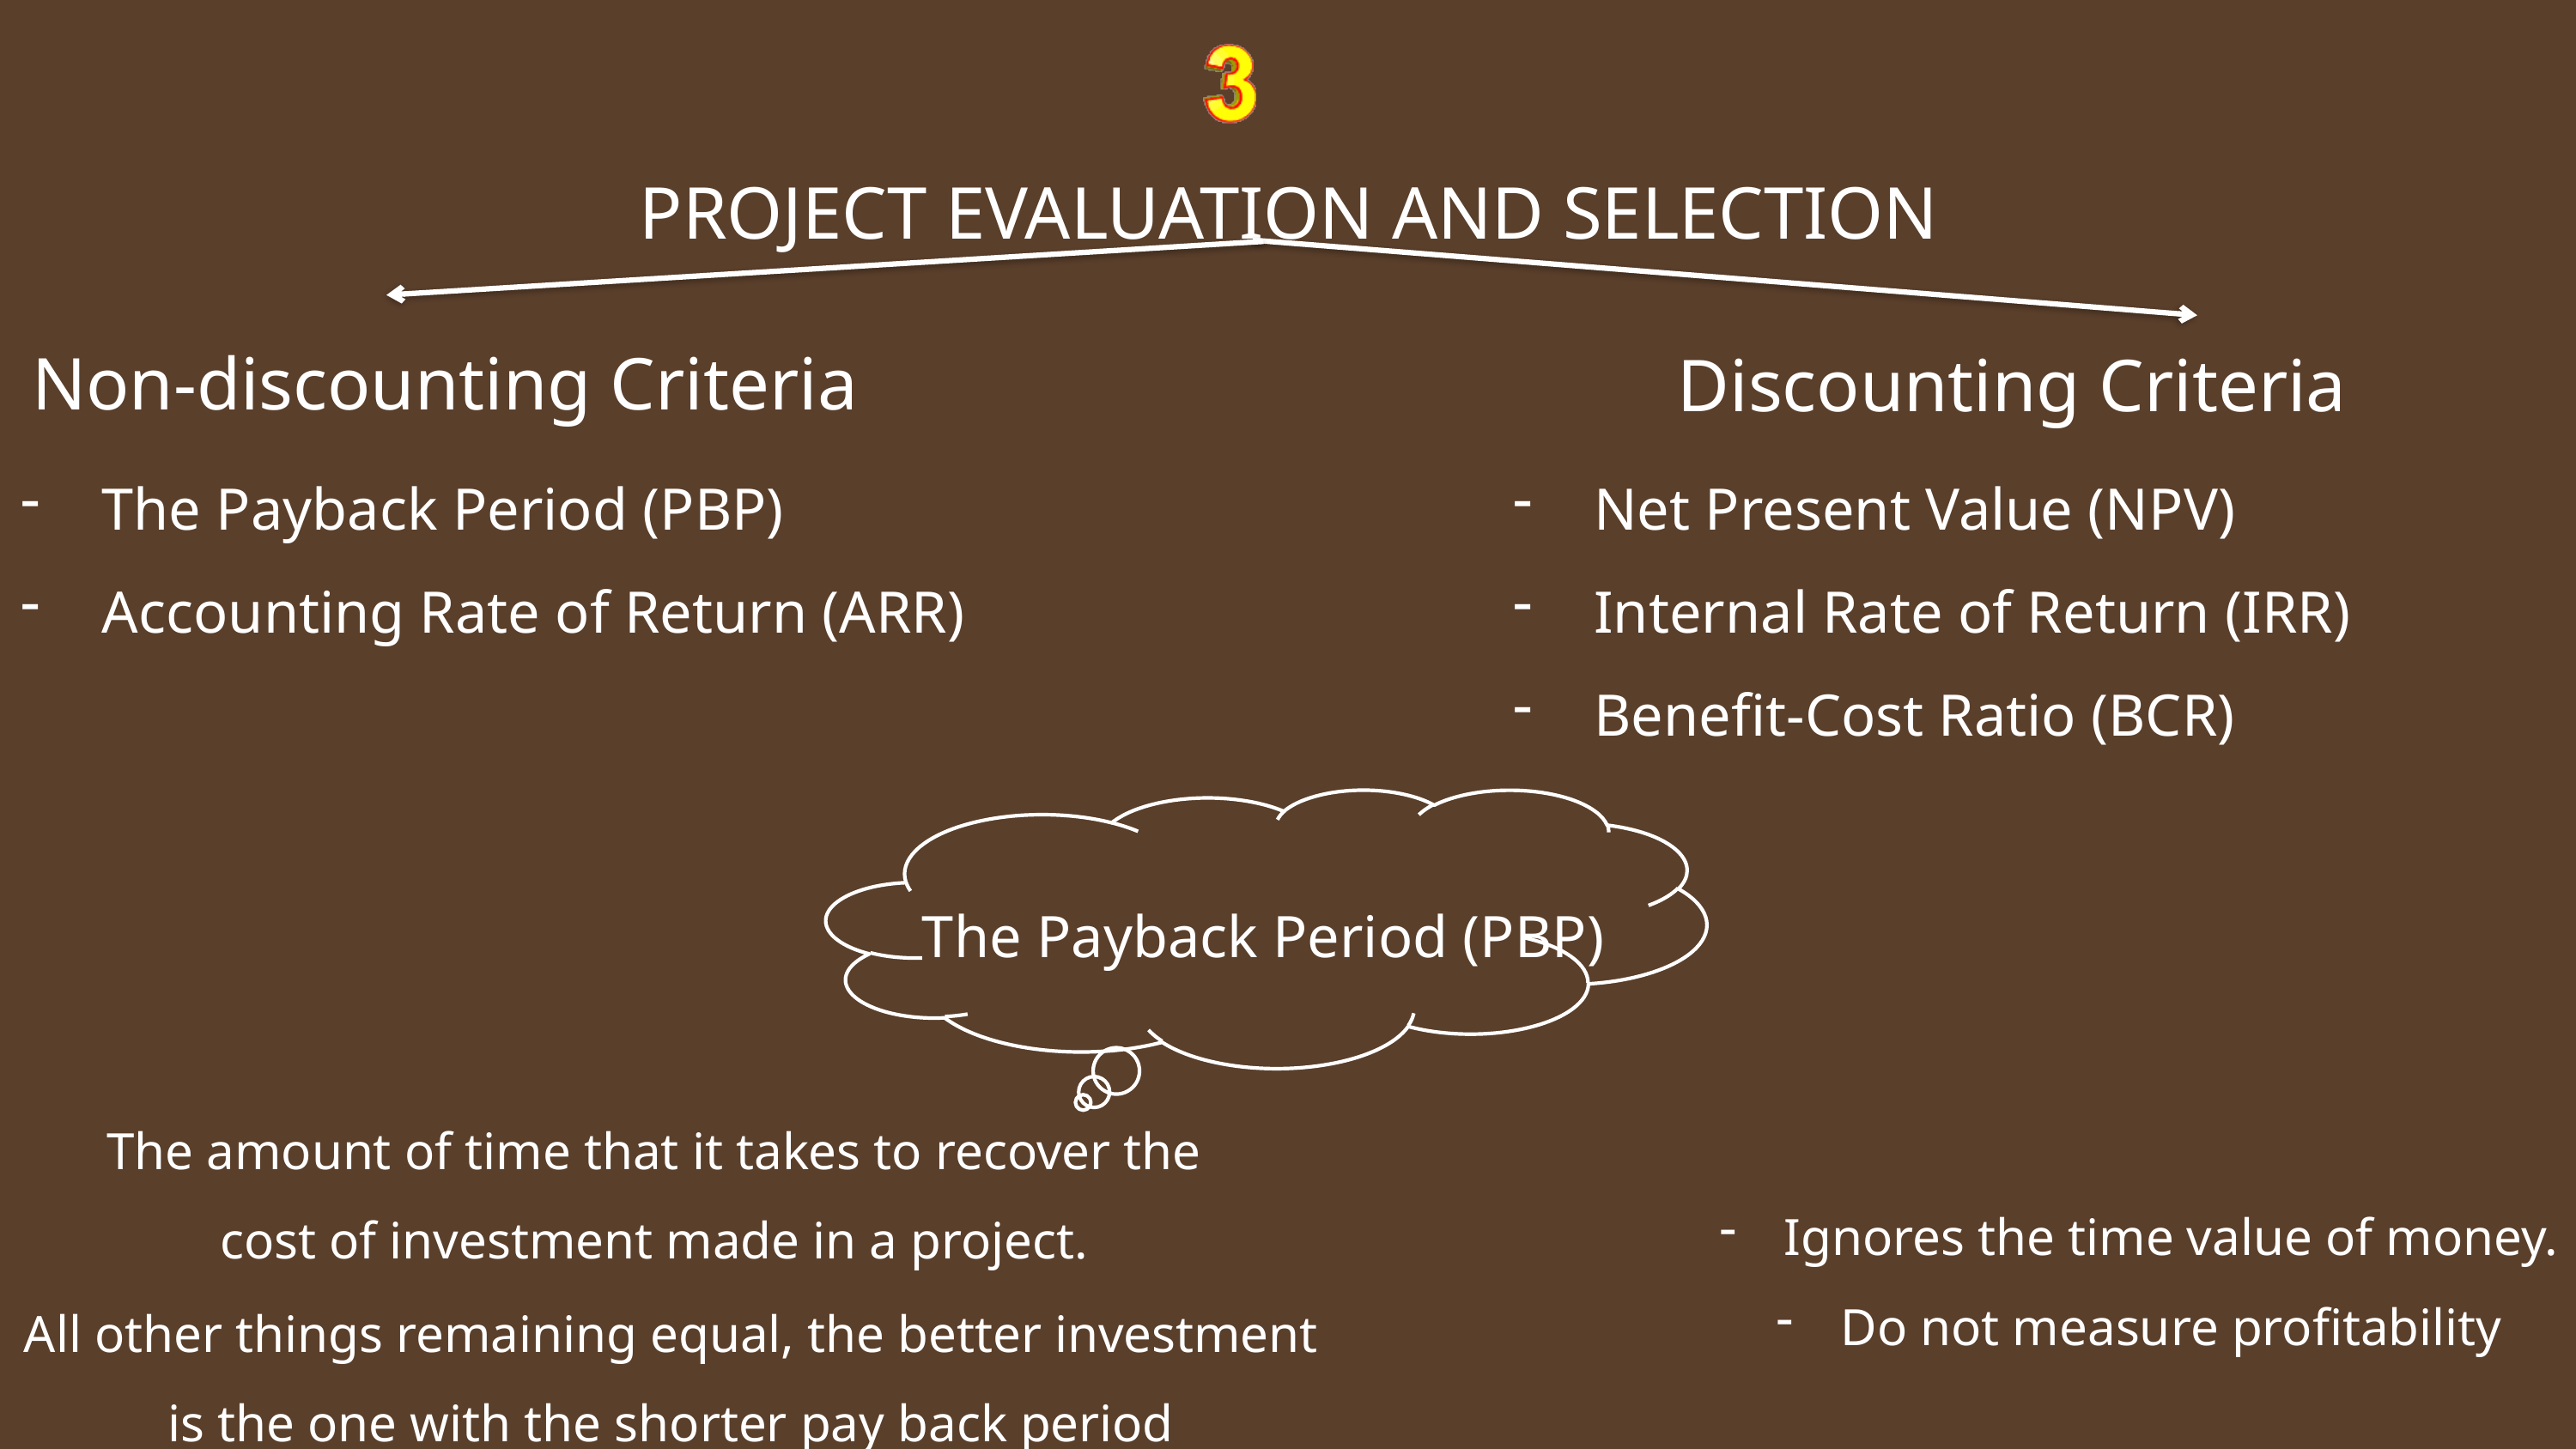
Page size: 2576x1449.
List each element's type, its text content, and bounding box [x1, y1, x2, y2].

picture [1201, 43, 1256, 125]
text_box Net Present Value (NPV) Internal Rate of Return (IRR) Benefit-Cost Ratio (BCR) [1513, 438, 2512, 748]
text_box Non-discounting Criteria [0, 294, 891, 424]
text_box PROJECT EVALUATION AND SELECTION [151, 124, 2427, 253]
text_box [1252, 239, 2198, 316]
text_box The Payback Period (PBP) [868, 859, 1658, 976]
text_box Ignores the time value of money. Do not measure profitability [1706, 1175, 2572, 1356]
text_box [386, 240, 1264, 295]
text_box [907, 788, 1710, 973]
text_box All other things remaining equal, the better investment is the one with the shorter pay back period [21, 1271, 1321, 1449]
text_box The Payback Period (PBP) Accounting Rate of Return (ARR) [21, 438, 1020, 645]
text_box The amount of time that it takes to recover the cost of investment made in a project. [55, 1088, 1253, 1270]
text_box Discounting Criteria [1566, 297, 2458, 427]
text_box [823, 886, 1647, 1088]
